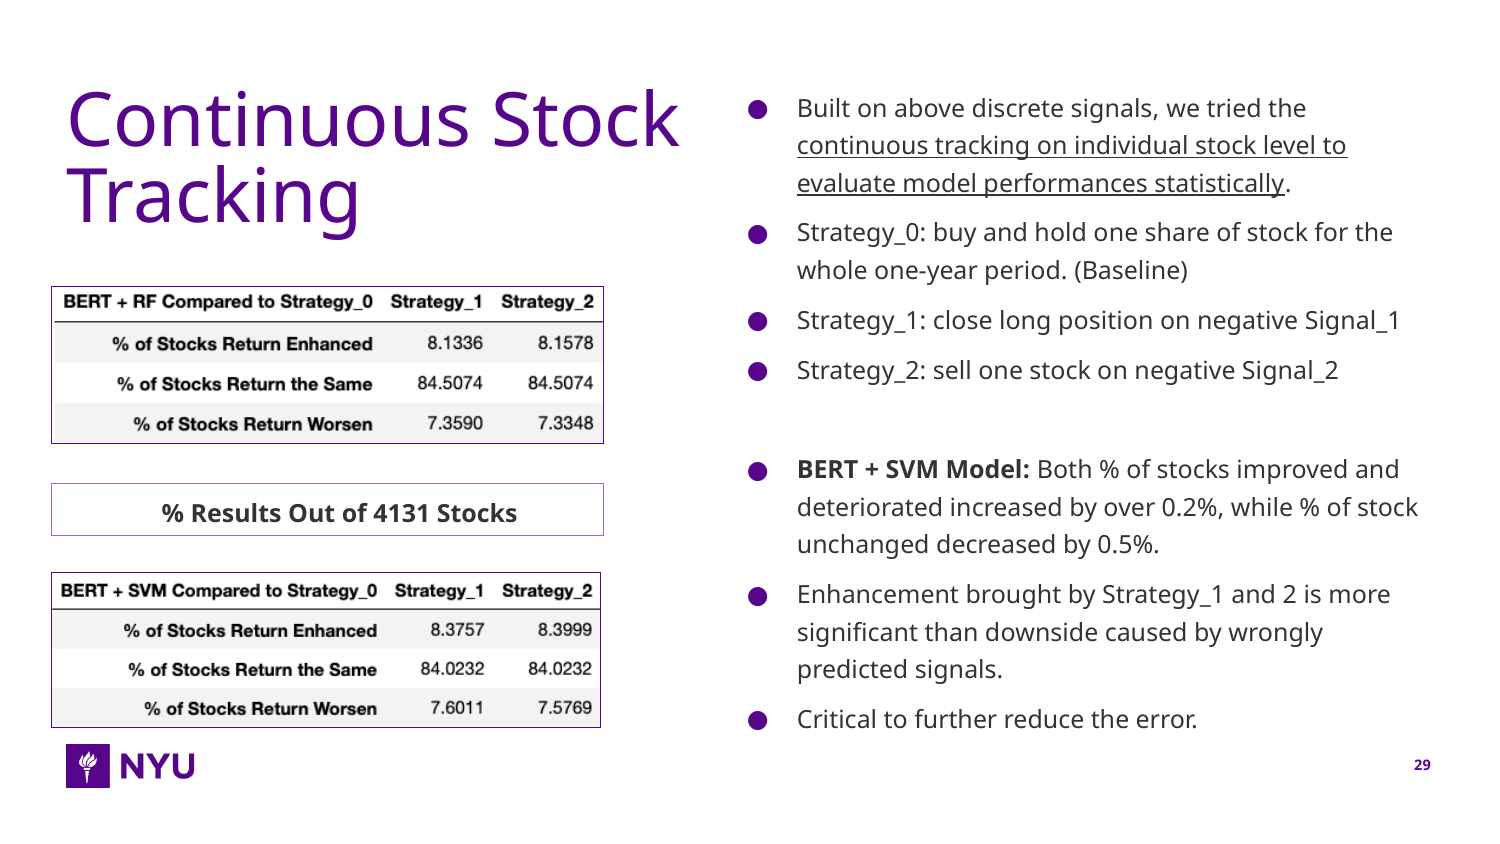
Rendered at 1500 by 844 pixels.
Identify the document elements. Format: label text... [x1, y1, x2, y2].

title Continuous Stock Tracking [51, 69, 706, 244]
picture [50, 572, 601, 729]
text_box Built on above discrete signals, we tried the continuous tracking on individual stock level to evaluate model performances statistically. Strategy_0: buy and hold one share of stock for the whole one-year period. (Baseline) Strategy_1: close long position on negative Signal_1 Strategy_2: sell one stock on negative Signal_2 BERT + SVM Model: Both % of stocks improved and deteriorated increased by over 0.2%, while % of stock unchanged decreased by 0.5%. Enhancement brought by Strategy_1 and 2 is more significant than downside caused by wrongly predicted signals. Critical to further reduce the error. [706, 69, 1449, 728]
picture [50, 286, 604, 445]
picture [66, 744, 195, 788]
text_box % Results Out of 4131 Stocks [51, 483, 604, 536]
